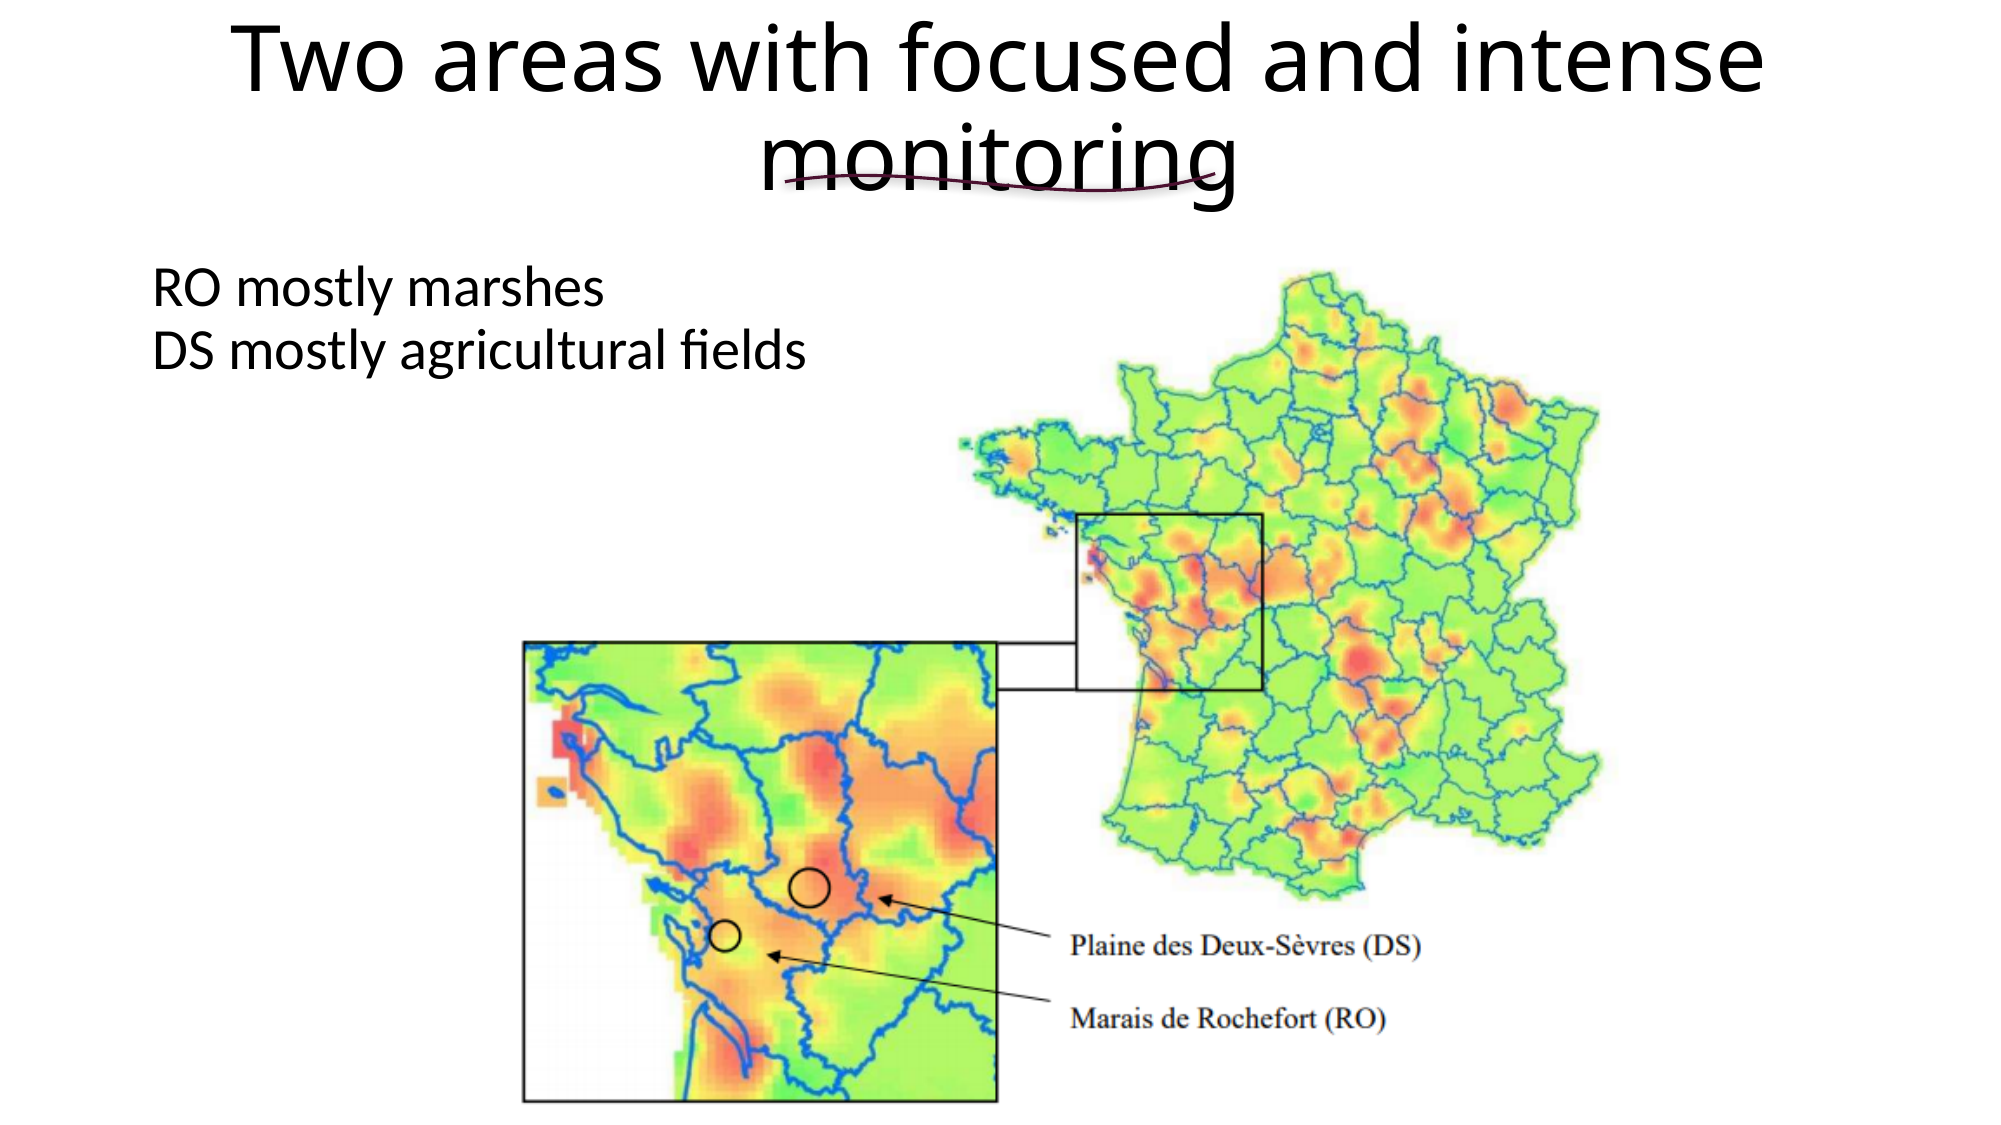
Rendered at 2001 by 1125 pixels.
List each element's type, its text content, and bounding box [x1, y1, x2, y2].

title Two areas with focused and intense monitoring [0, 3, 2000, 221]
list RO mostly marshes DS mostly agricultural fields [137, 248, 858, 407]
picture [490, 255, 1626, 1118]
text_box [784, 173, 1216, 191]
